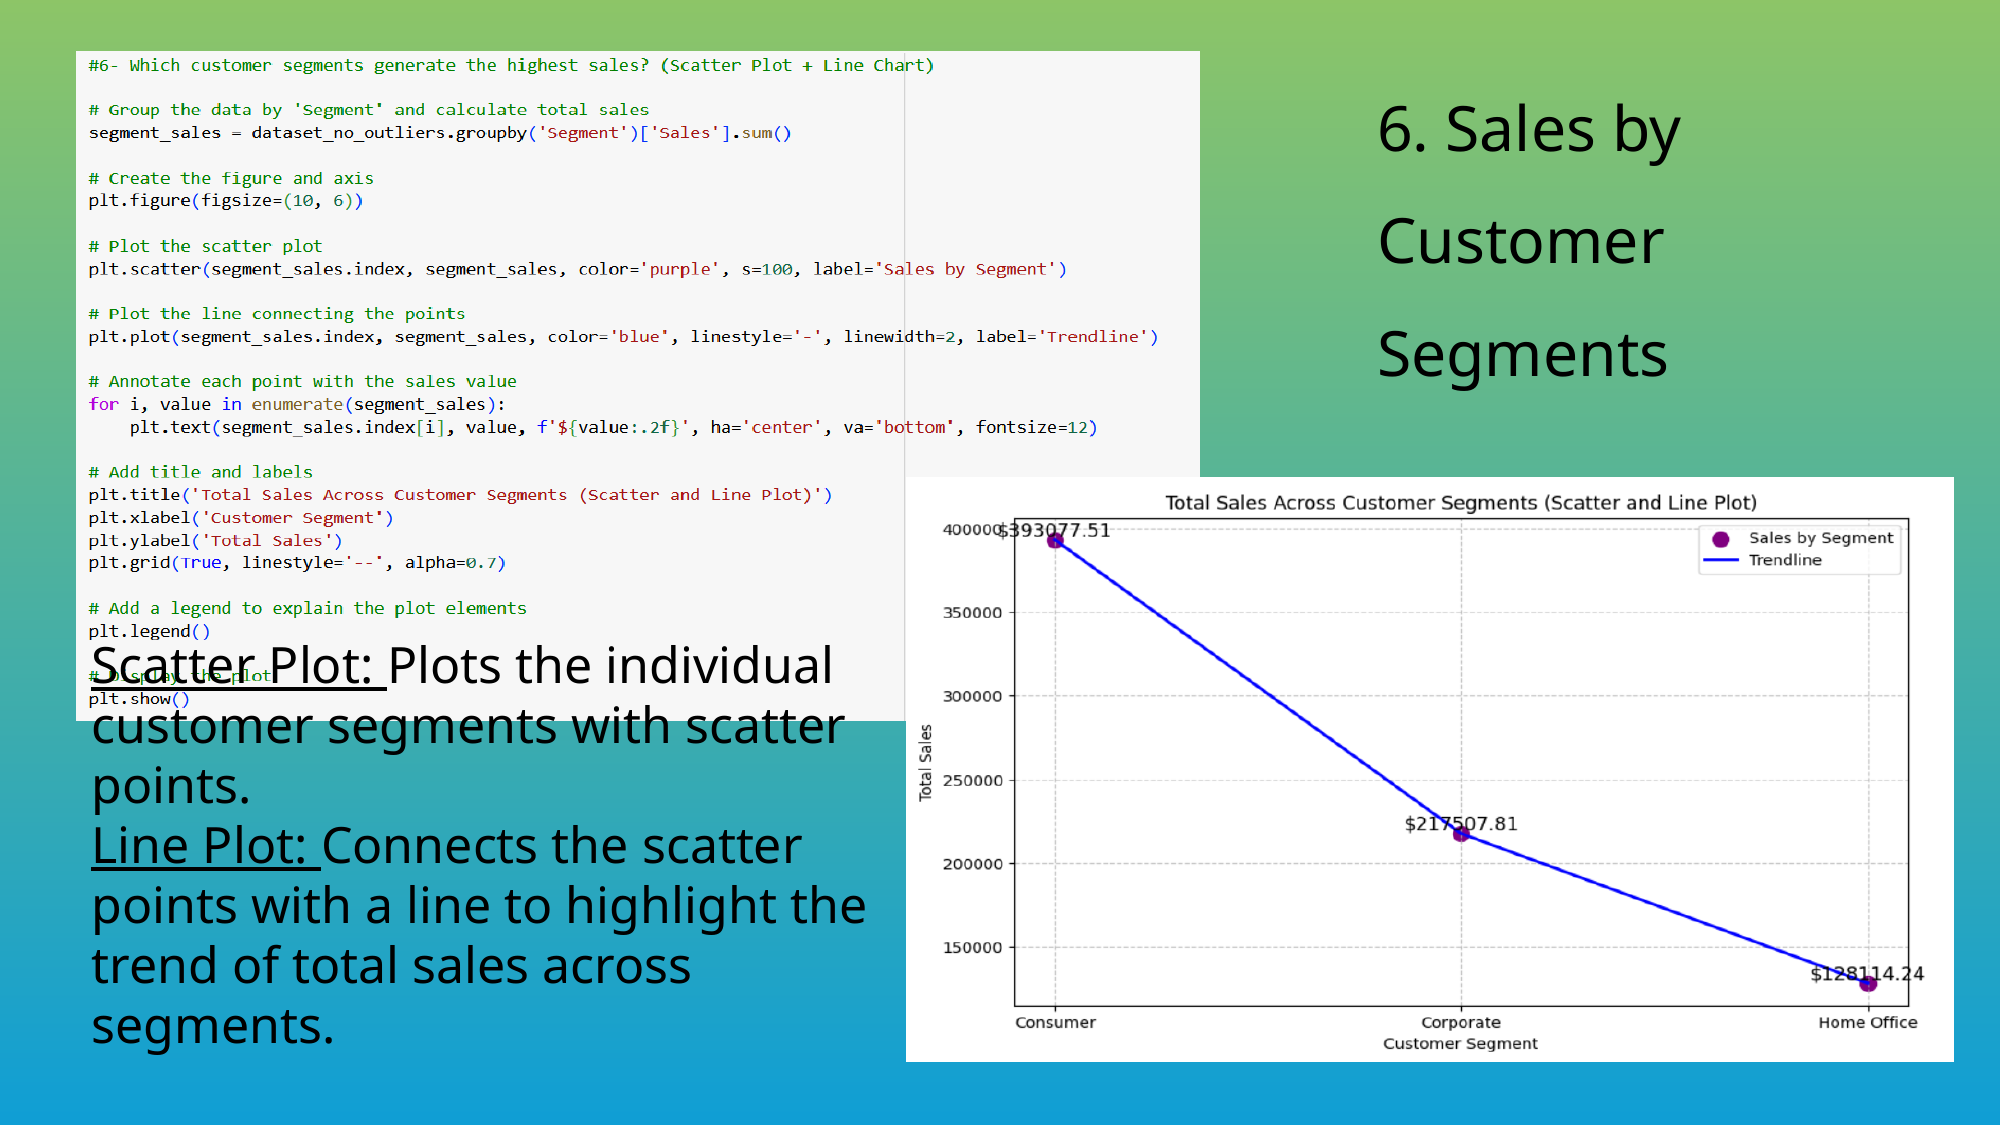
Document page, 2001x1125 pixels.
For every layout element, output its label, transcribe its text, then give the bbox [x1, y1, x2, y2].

picture [75, 51, 1954, 1062]
title 6. Sales by Customer Segments [1362, 79, 1791, 397]
text_box Scatter Plot: Plots the individual customer segments with scatter points. Line Plot: Connects the scatter points with a line to highlight the trend of total sales across segments. [76, 728, 905, 1062]
